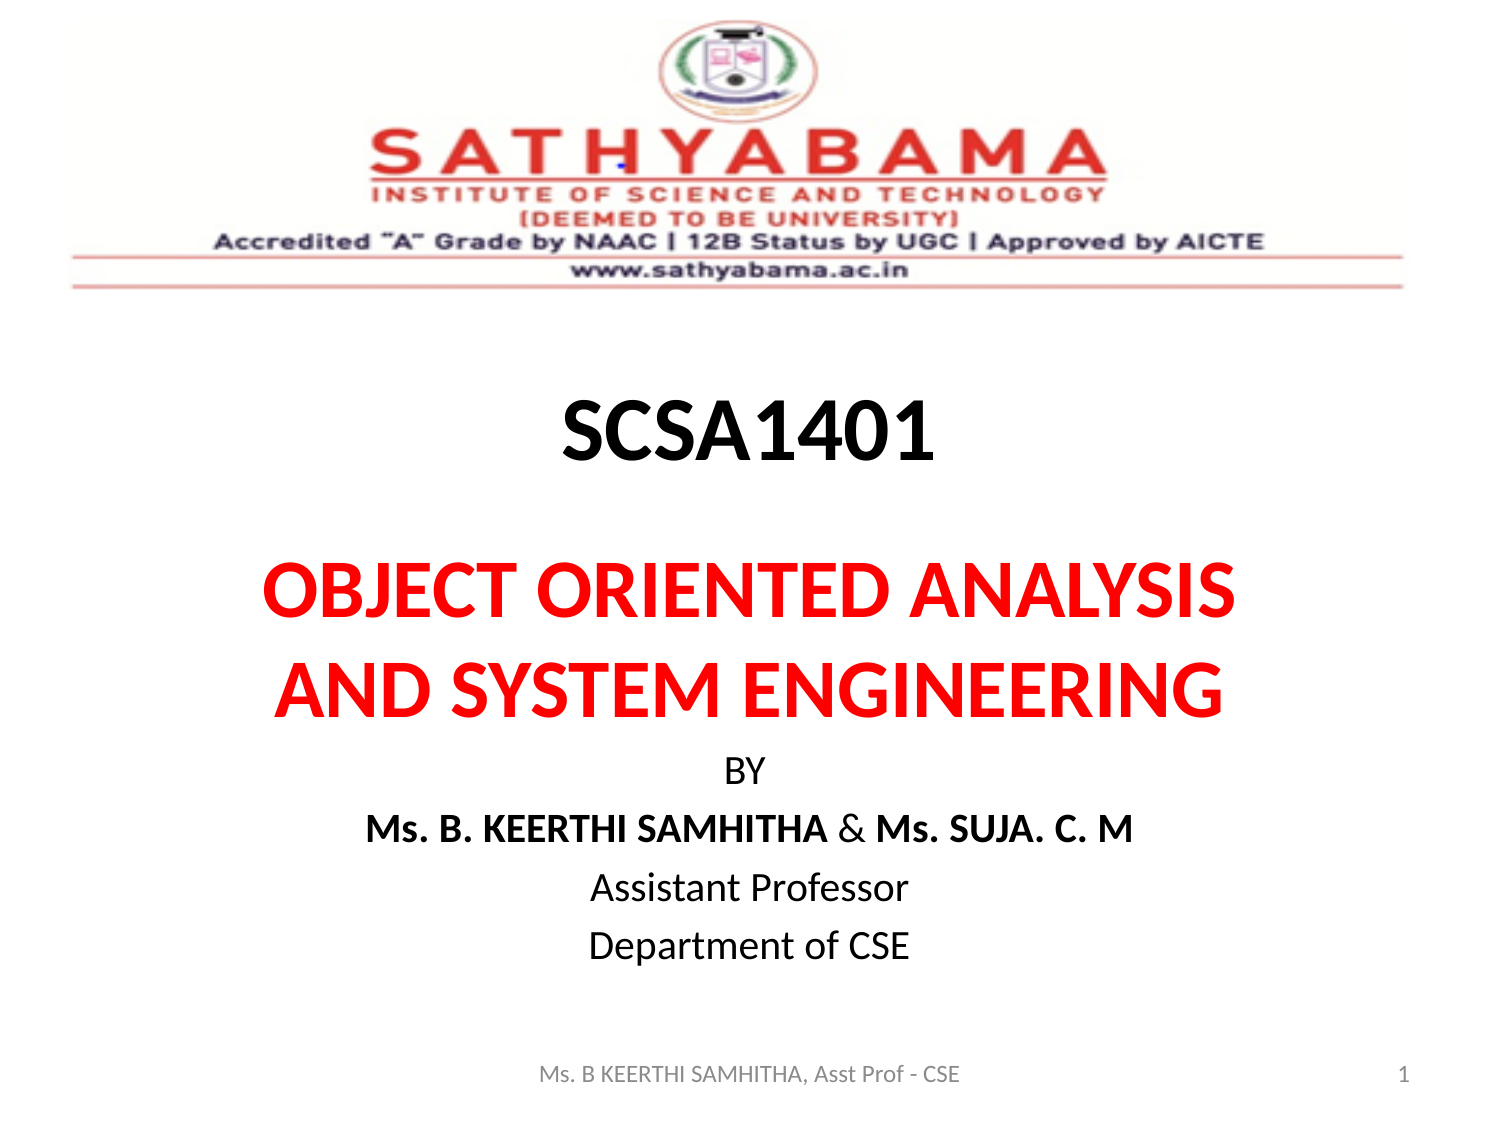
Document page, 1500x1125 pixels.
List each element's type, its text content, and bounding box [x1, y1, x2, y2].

title SCSA1401 [112, 324, 1388, 528]
picture [16, 18, 1500, 315]
subtitle OBJECT ORIENTED ANALYSIS AND SYSTEM ENGINEERING BY Ms. B. KEERTHI SAMHITHA & Ms. SUJA. C. M Assistant Professor Department of CSE [236, 527, 1263, 1000]
slide_number 1 [1074, 1042, 1425, 1103]
footer Ms. B KEERTHI SAMHITHA, Asst Prof - CSE [512, 1042, 988, 1103]
